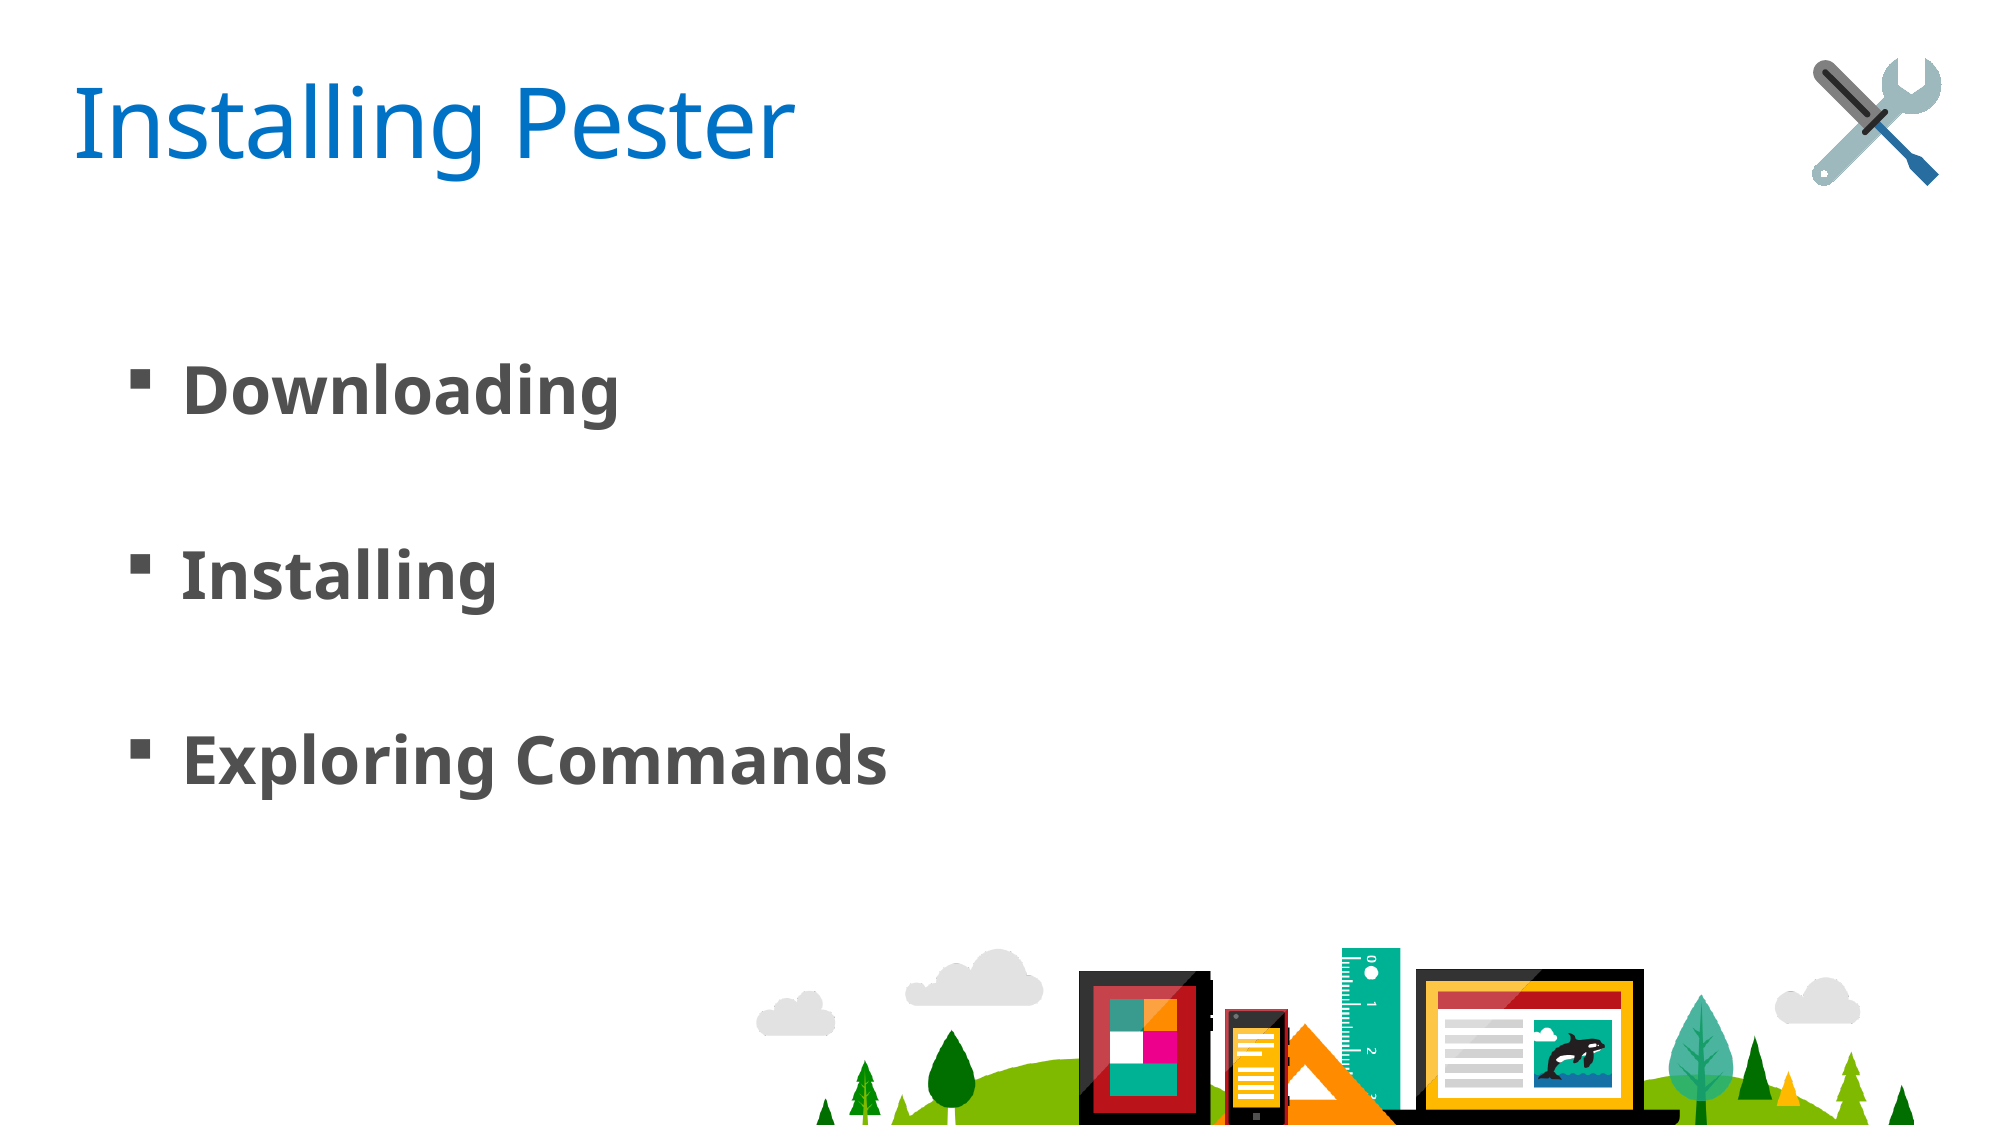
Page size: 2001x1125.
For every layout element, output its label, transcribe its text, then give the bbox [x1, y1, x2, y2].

title Installing Pester [58, 58, 1942, 206]
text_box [1812, 58, 1942, 187]
text_box Downloading Installing Exploring Commands [110, 260, 976, 806]
